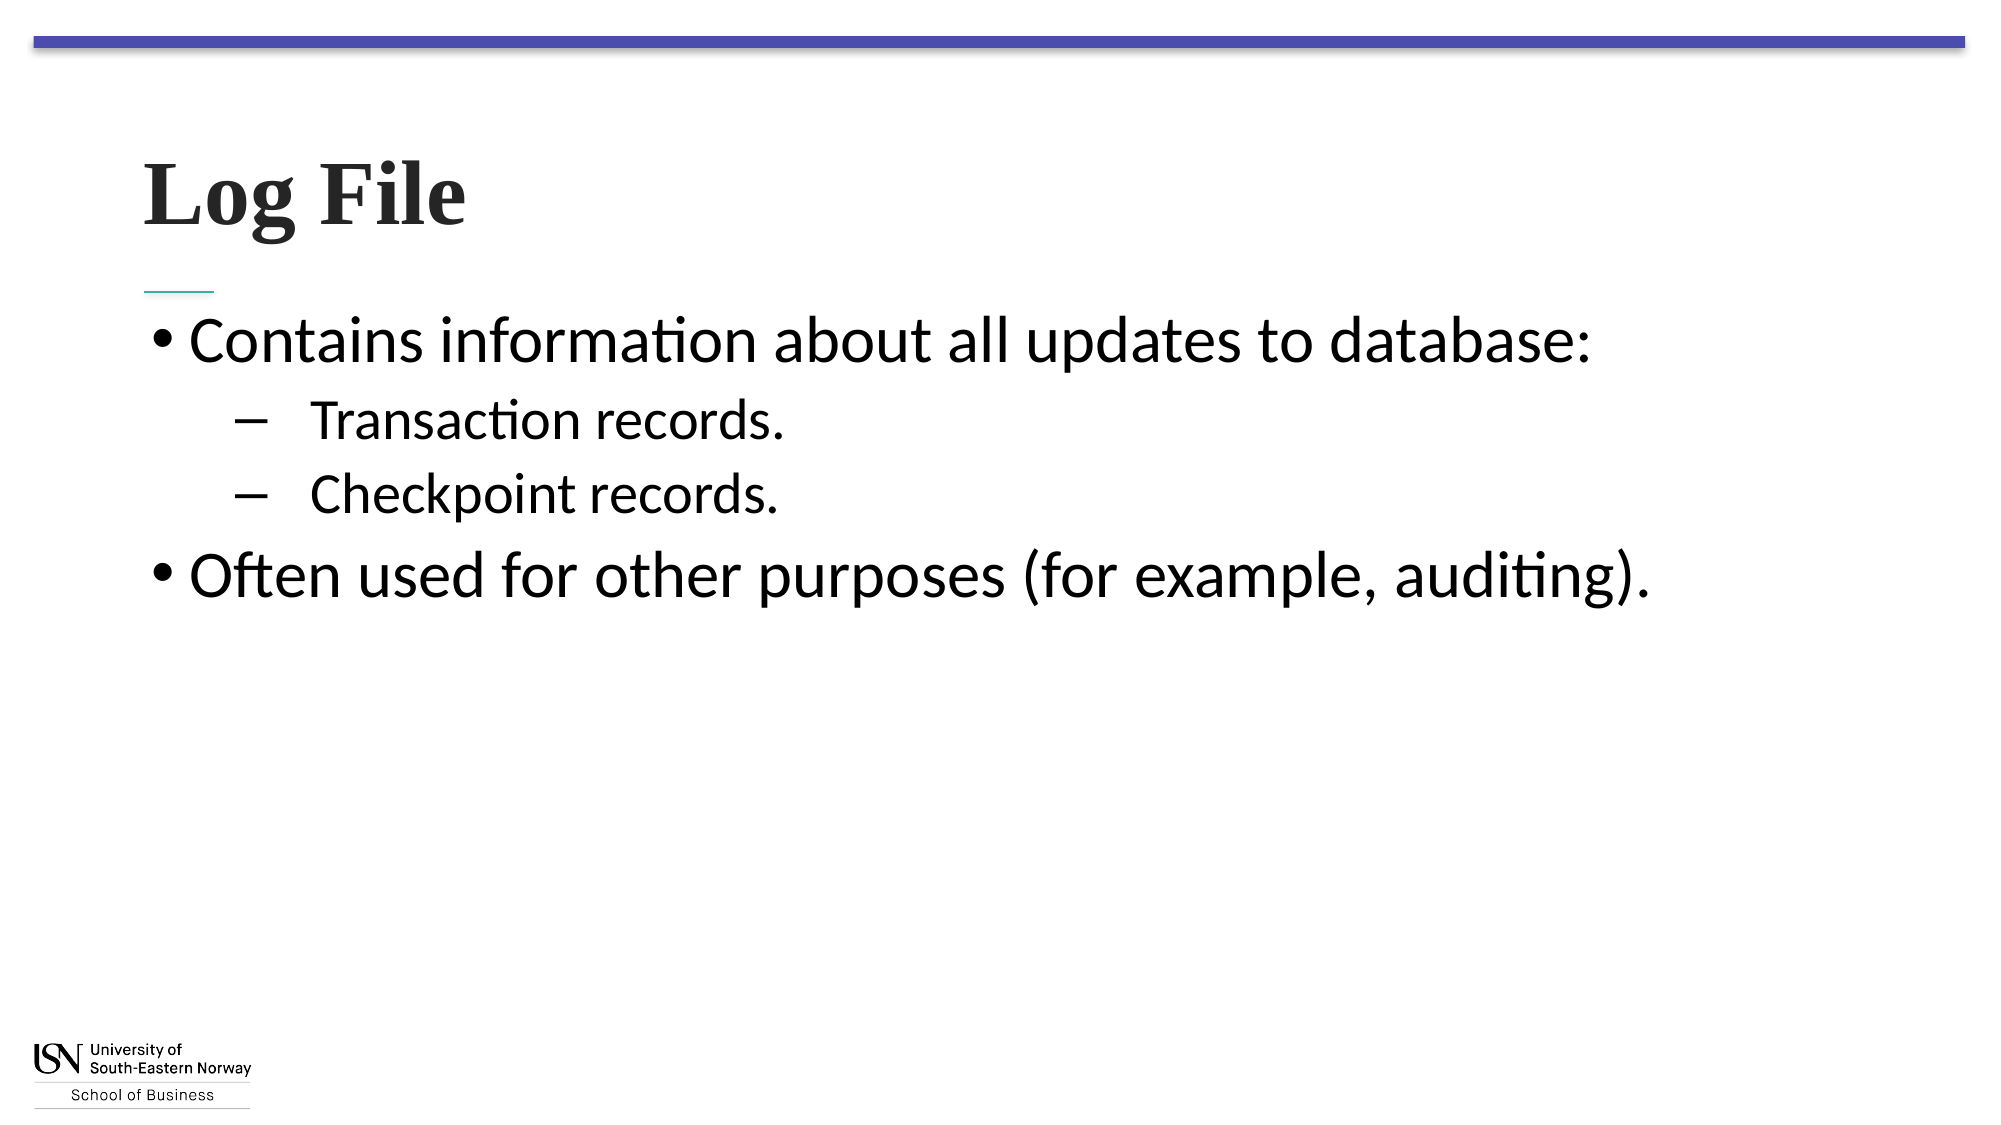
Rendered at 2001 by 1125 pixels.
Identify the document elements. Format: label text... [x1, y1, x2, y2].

title Log File [143, 93, 1885, 282]
picture [16, 1025, 274, 1125]
list Contains information about all updates to database: Transaction records. Checkpoint records. Often used for other purposes (for example, auditing). [136, 305, 1893, 971]
